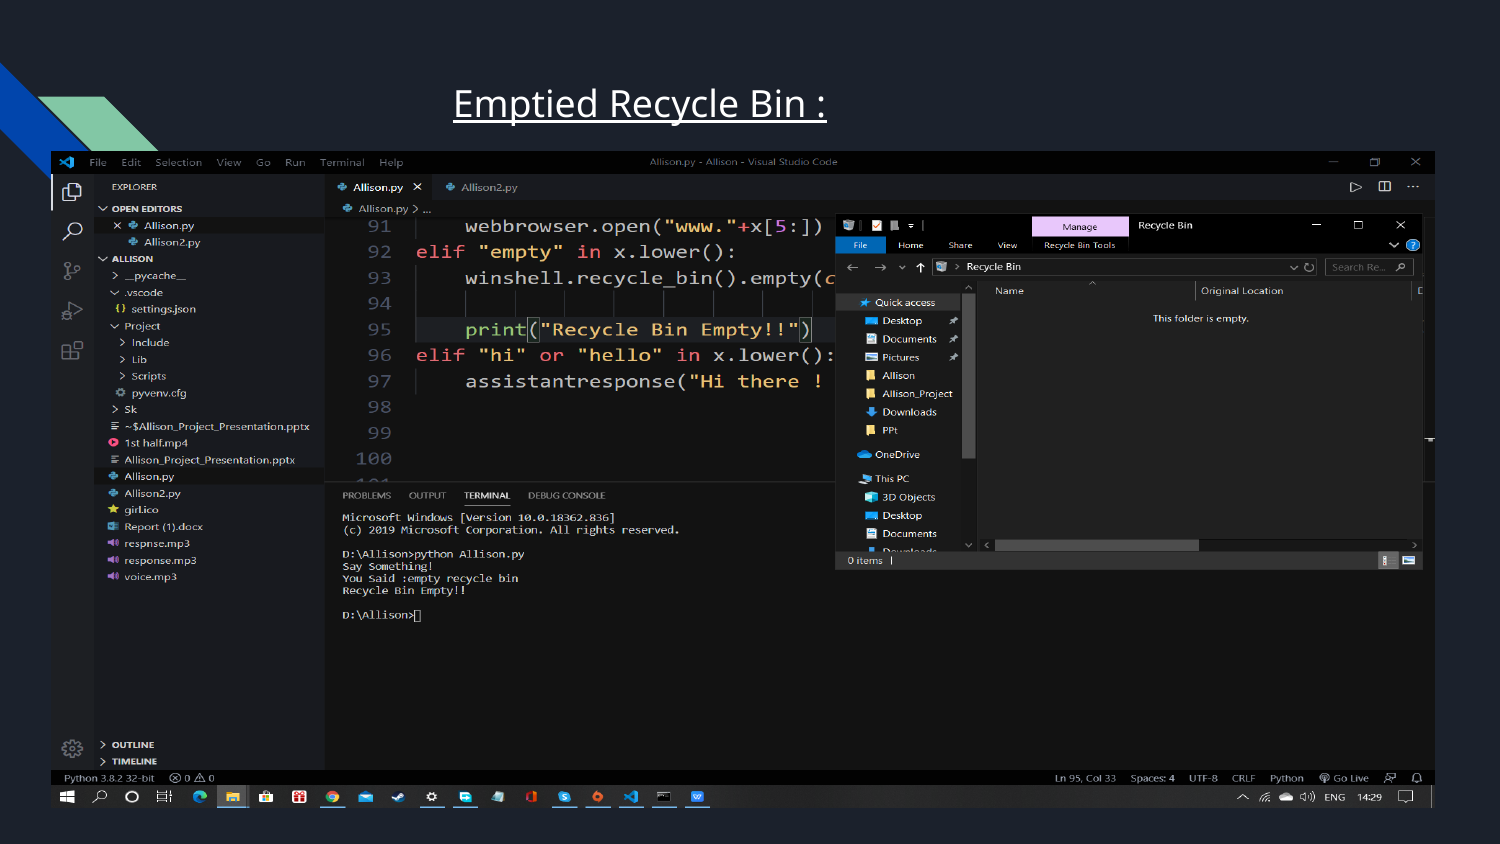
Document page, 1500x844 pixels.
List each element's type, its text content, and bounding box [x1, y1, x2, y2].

picture [51, 151, 1436, 809]
title Emptied Recycle Bin : [212, 64, 1368, 150]
